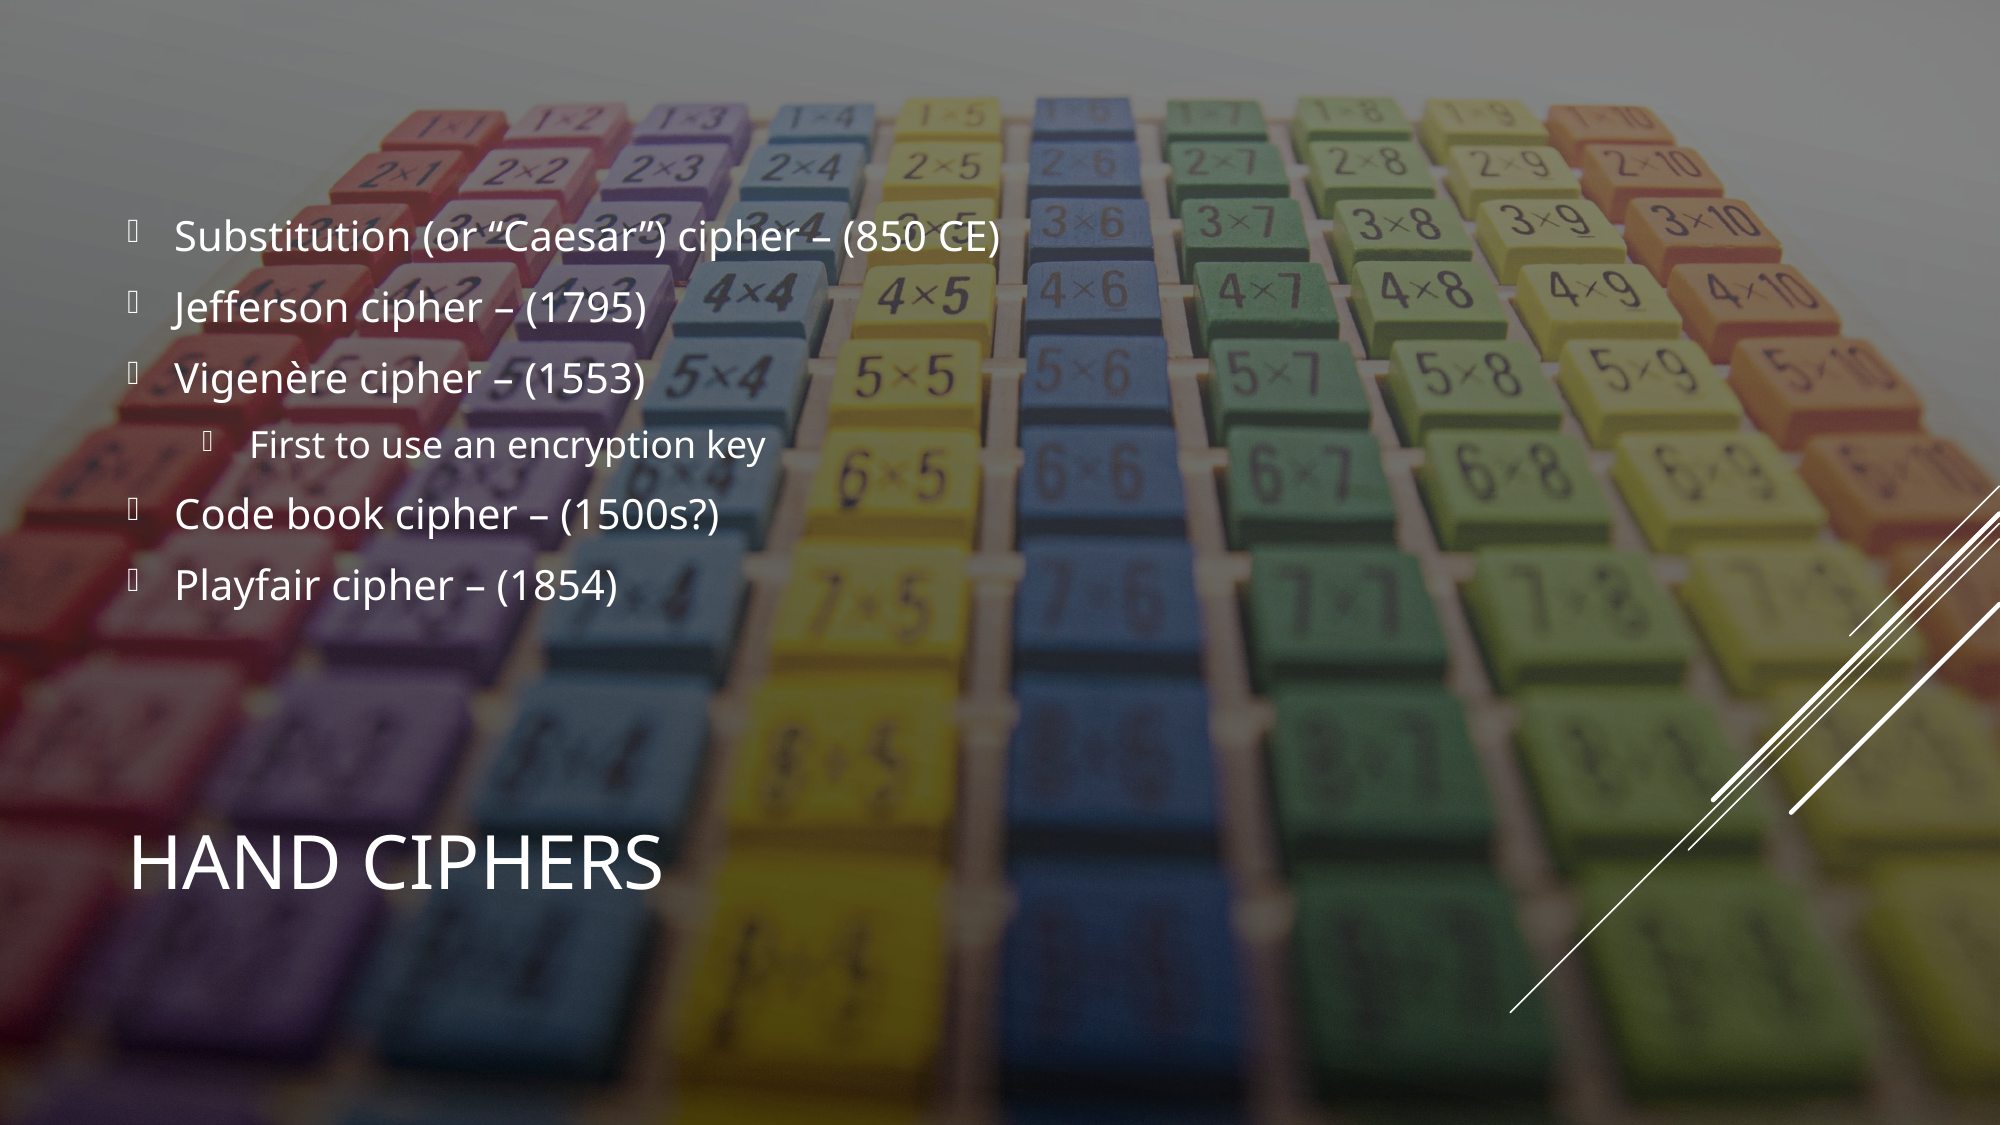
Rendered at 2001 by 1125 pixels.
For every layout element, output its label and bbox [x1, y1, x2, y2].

picture [0, 0, 2000, 1125]
text_box [1510, 485, 2000, 1013]
